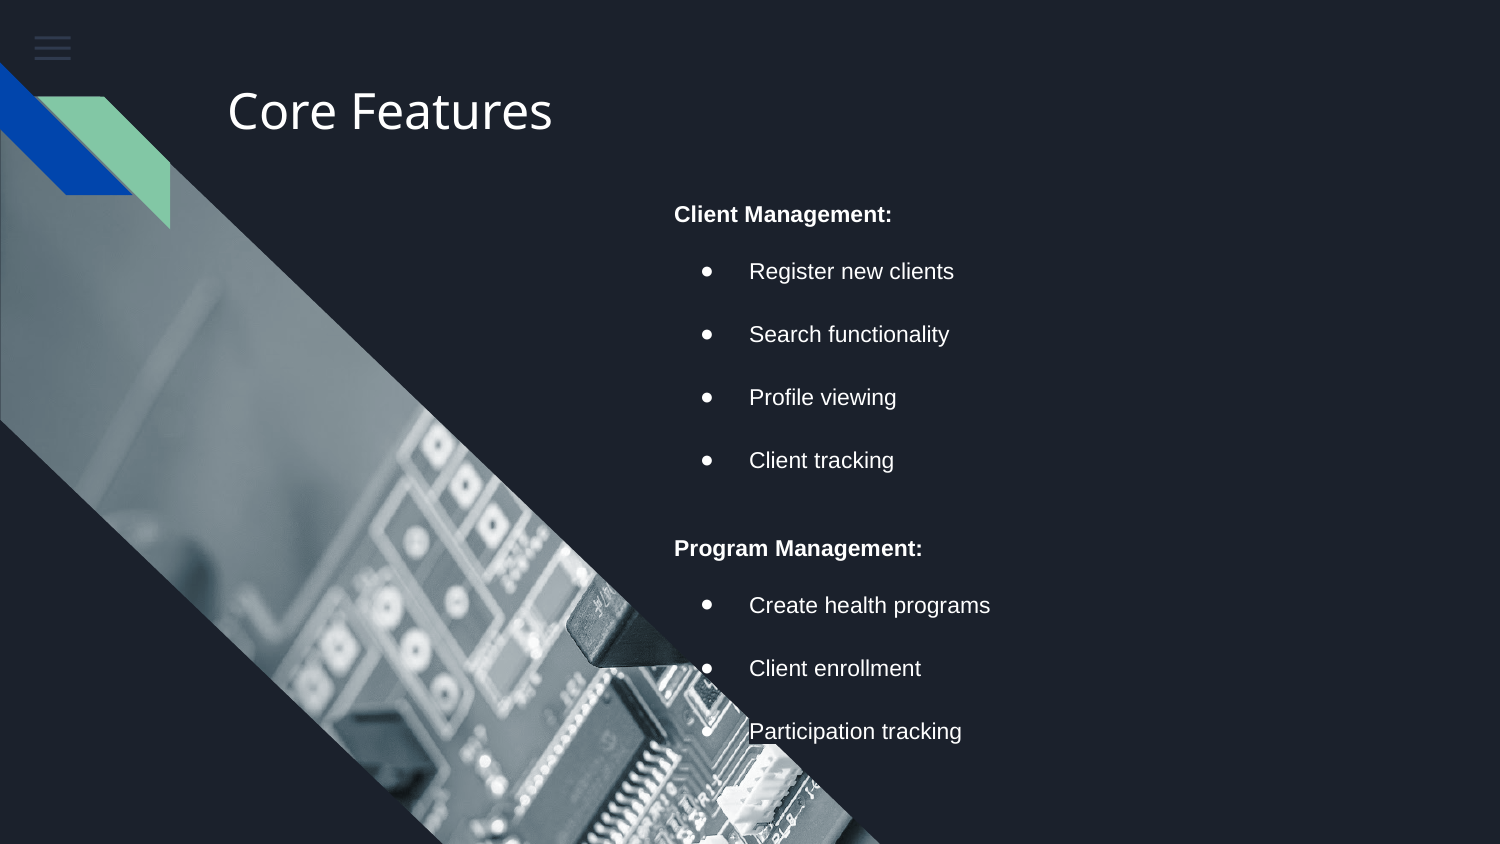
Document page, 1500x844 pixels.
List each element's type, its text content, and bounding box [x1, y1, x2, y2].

list Client Management: Register new clients Search functionality Profile viewing Client tracking Program Management: Create health programs Client enrollment Participation tracking [659, 181, 1368, 794]
title Core Features [212, 64, 1368, 215]
picture [0, 97, 880, 844]
